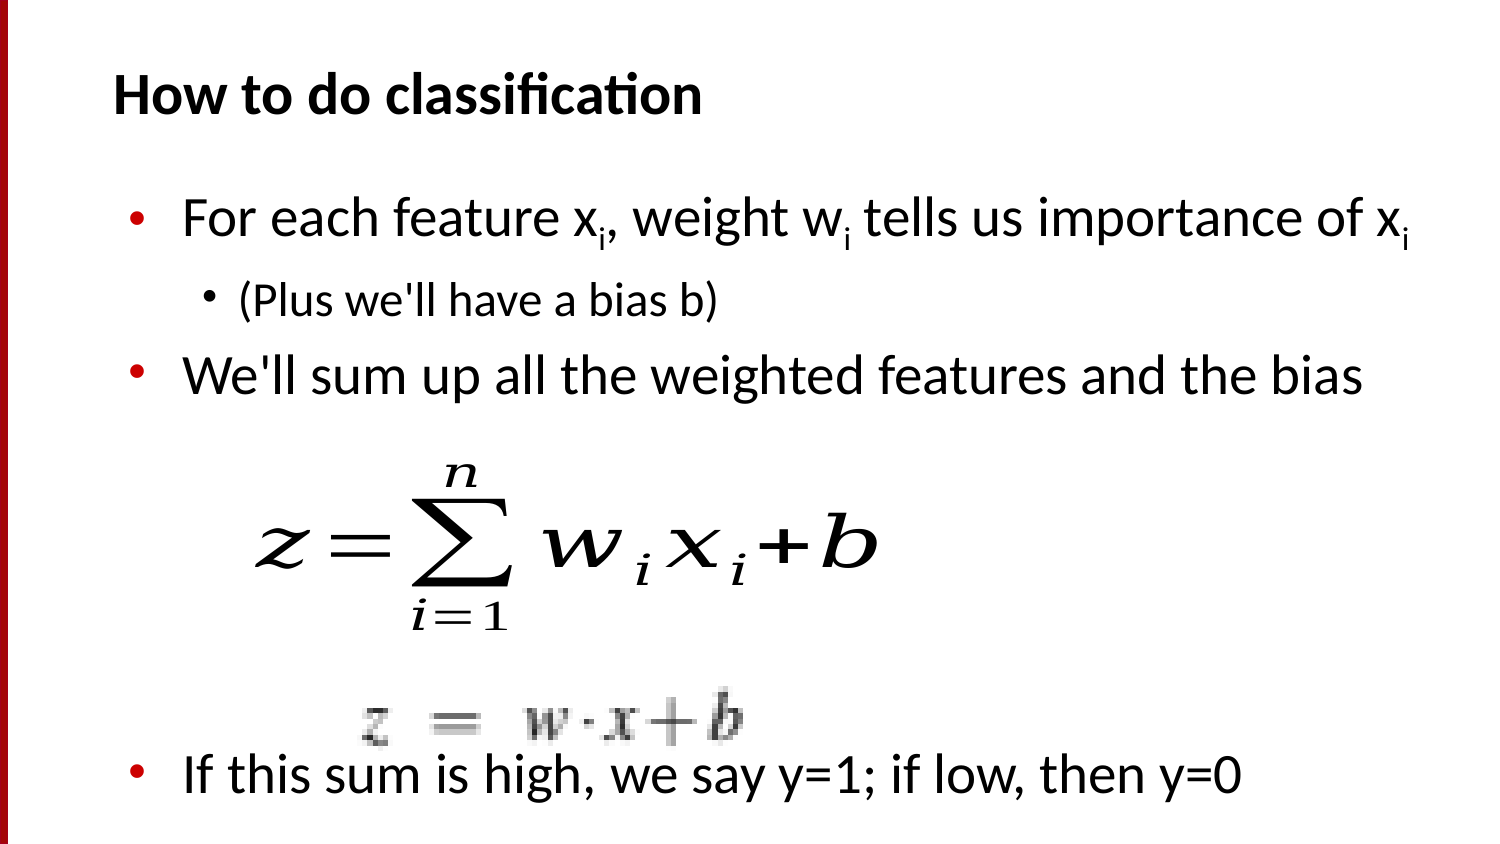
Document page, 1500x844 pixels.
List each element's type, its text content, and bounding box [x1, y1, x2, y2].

list For each feature xi, weight wi tells us importance of xi (Plus we'll have a bias b) We'll sum up all the weighted features and the bias If this sum is high, we say y=1; if low, then y=0 [112, 171, 1450, 844]
picture [337, 660, 986, 763]
title How to do classification [98, 46, 1324, 135]
